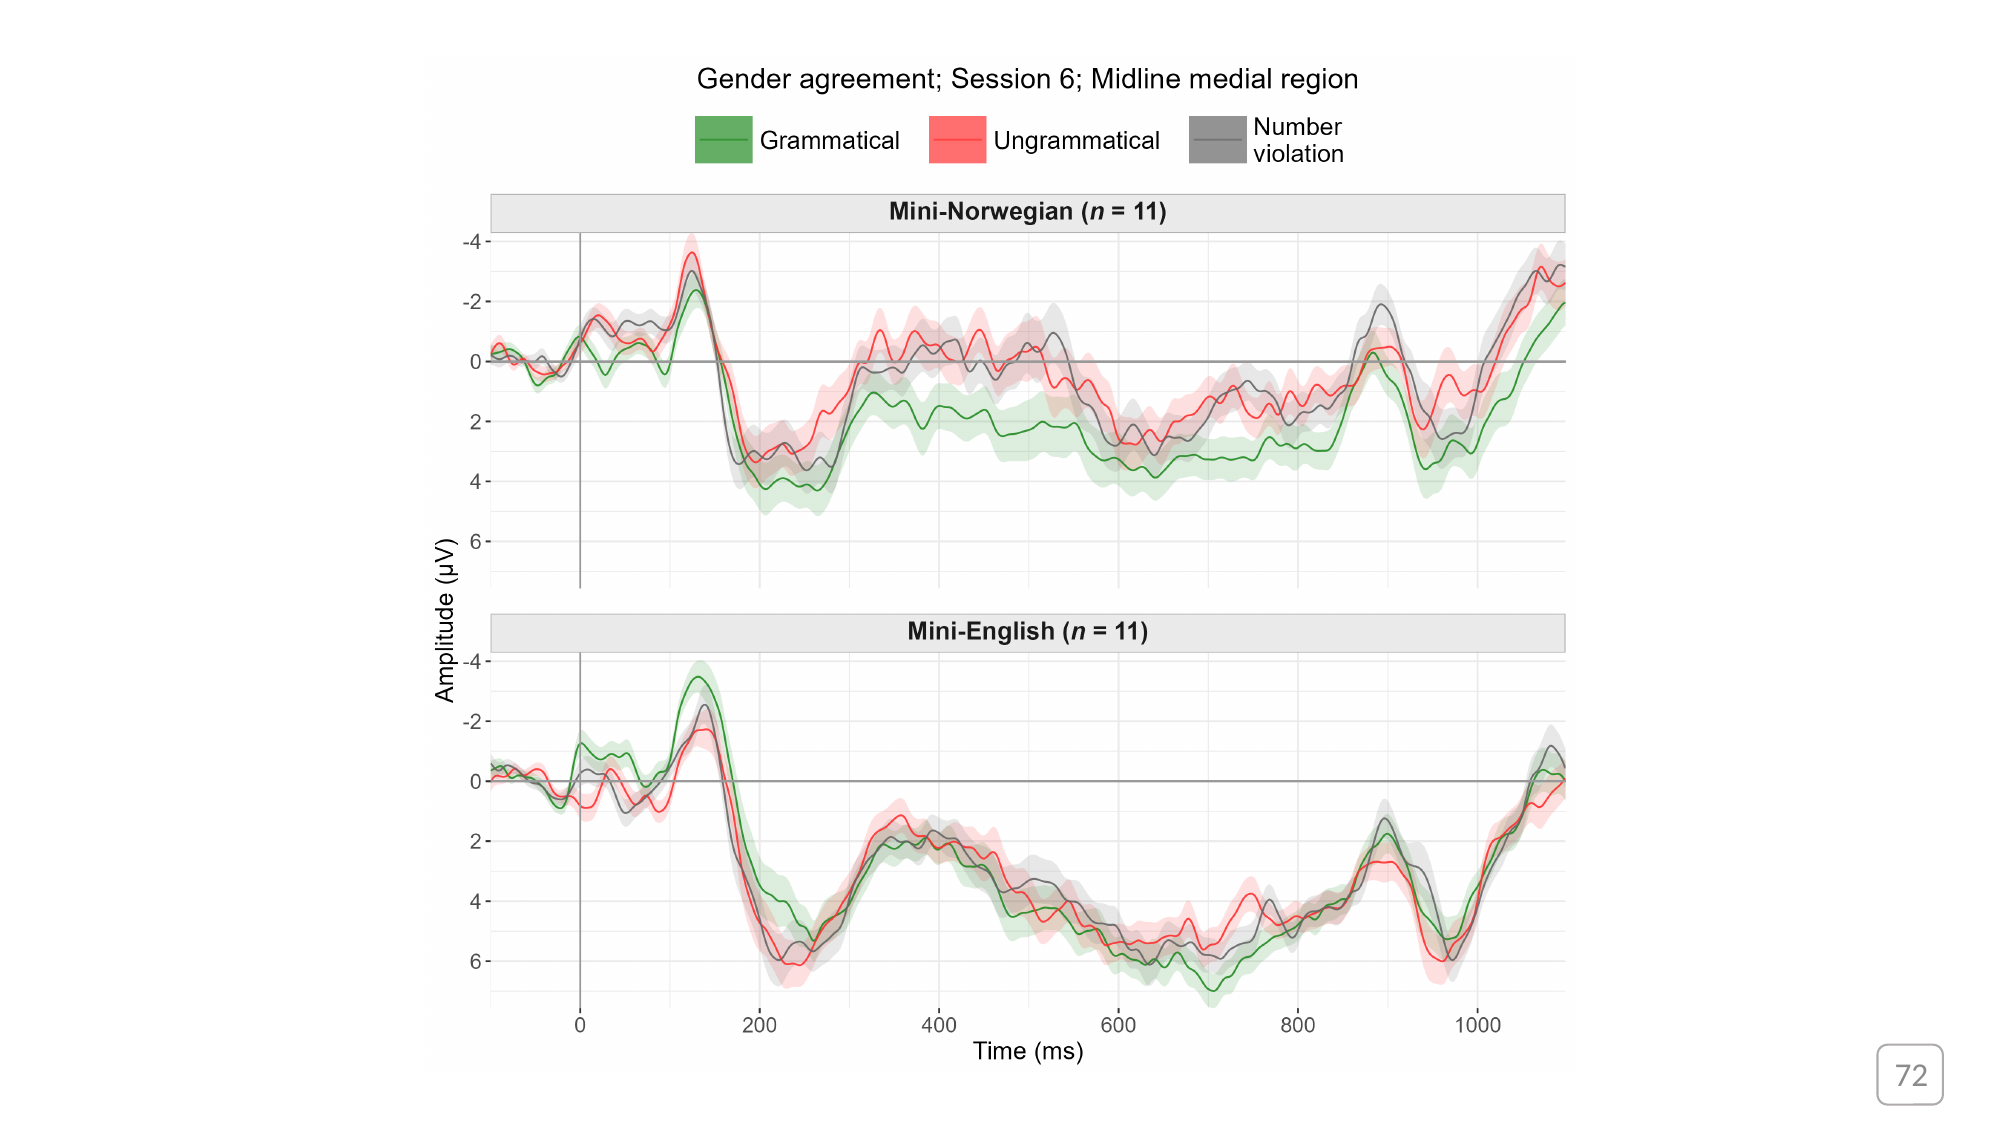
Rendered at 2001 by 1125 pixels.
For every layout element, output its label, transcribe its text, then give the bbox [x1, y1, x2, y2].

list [425, 51, 1575, 1074]
slide_number 72 [1493, 1042, 1943, 1103]
